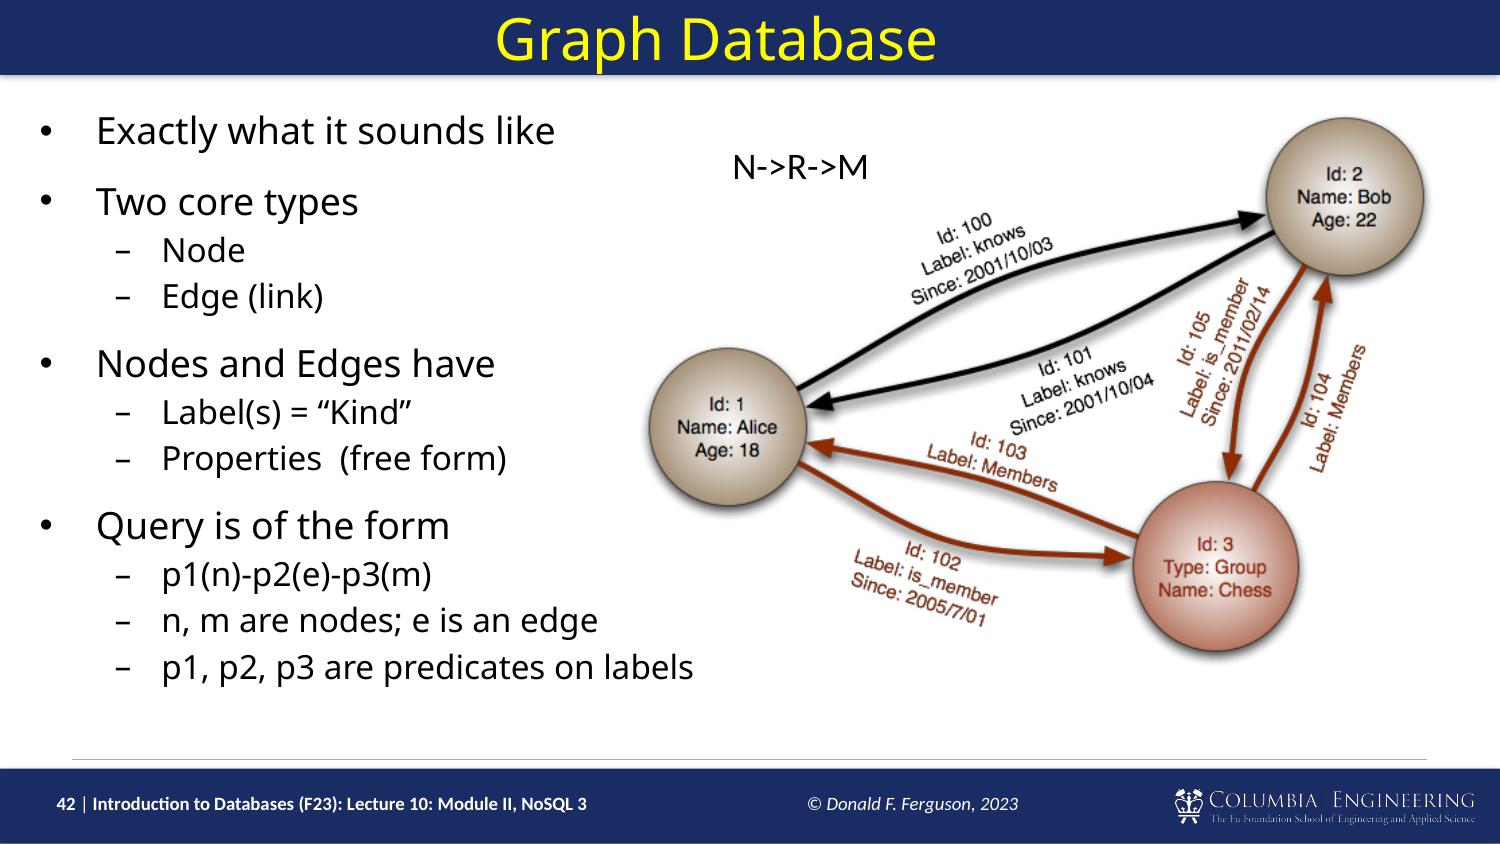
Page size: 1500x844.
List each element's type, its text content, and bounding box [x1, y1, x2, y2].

picture [621, 96, 1451, 683]
list Exactly what it sounds like Two core types Node Edge (link) Nodes and Edges have Label(s) = “Kind” Properties (free form) Query is of the form p1(n)-p2(e)-p3(m) n, m are nodes; e is an edge p1, p2, p3 are predicates on labels [39, 107, 734, 720]
title Graph Database [37, 2, 1396, 67]
